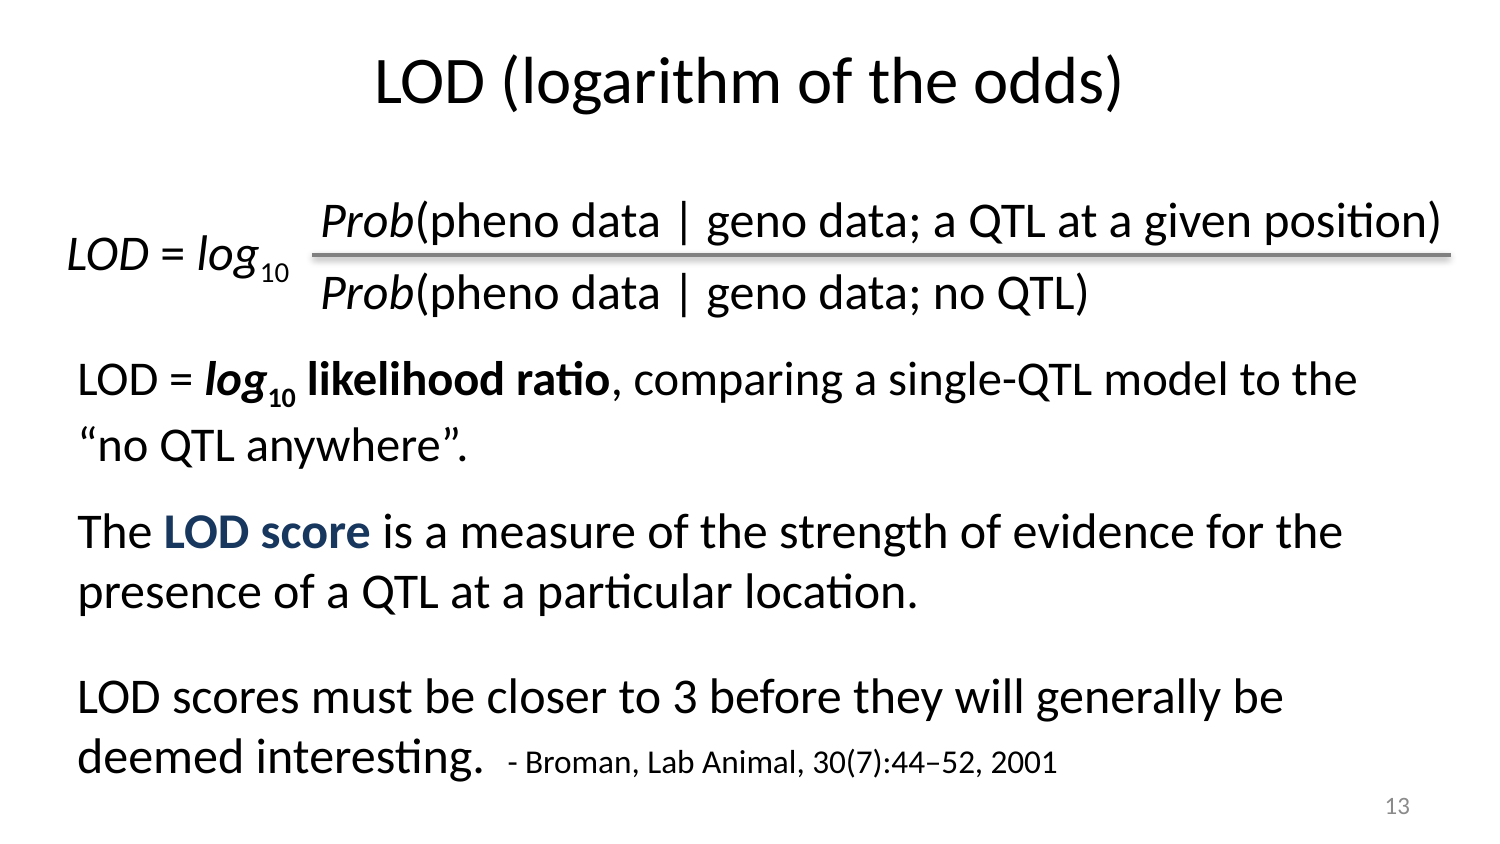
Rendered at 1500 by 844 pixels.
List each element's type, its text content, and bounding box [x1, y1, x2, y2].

title LOD (logarithm of the odds) [75, 12, 1425, 142]
list LOD = log10 likelihood ratio, comparing a single-QTL model to the “no QTL anywhere”. [62, 338, 1413, 479]
text_box Prob(pheno data | geno data; a QTL at a given position) Prob(pheno data | geno data; no QTL) [305, 167, 1475, 327]
text_box LOD scores must be closer to 3 before they will generally be deemed interesting. - Broman, Lab Animal, 30(7):44–52, 2001 [62, 655, 1310, 791]
slide_number 13 [1074, 782, 1425, 827]
text_box The LOD score is a measure of the strength of evidence for the presence of a QTL at a particular location. [62, 490, 1413, 655]
text_box LOD = log10 [51, 213, 344, 297]
